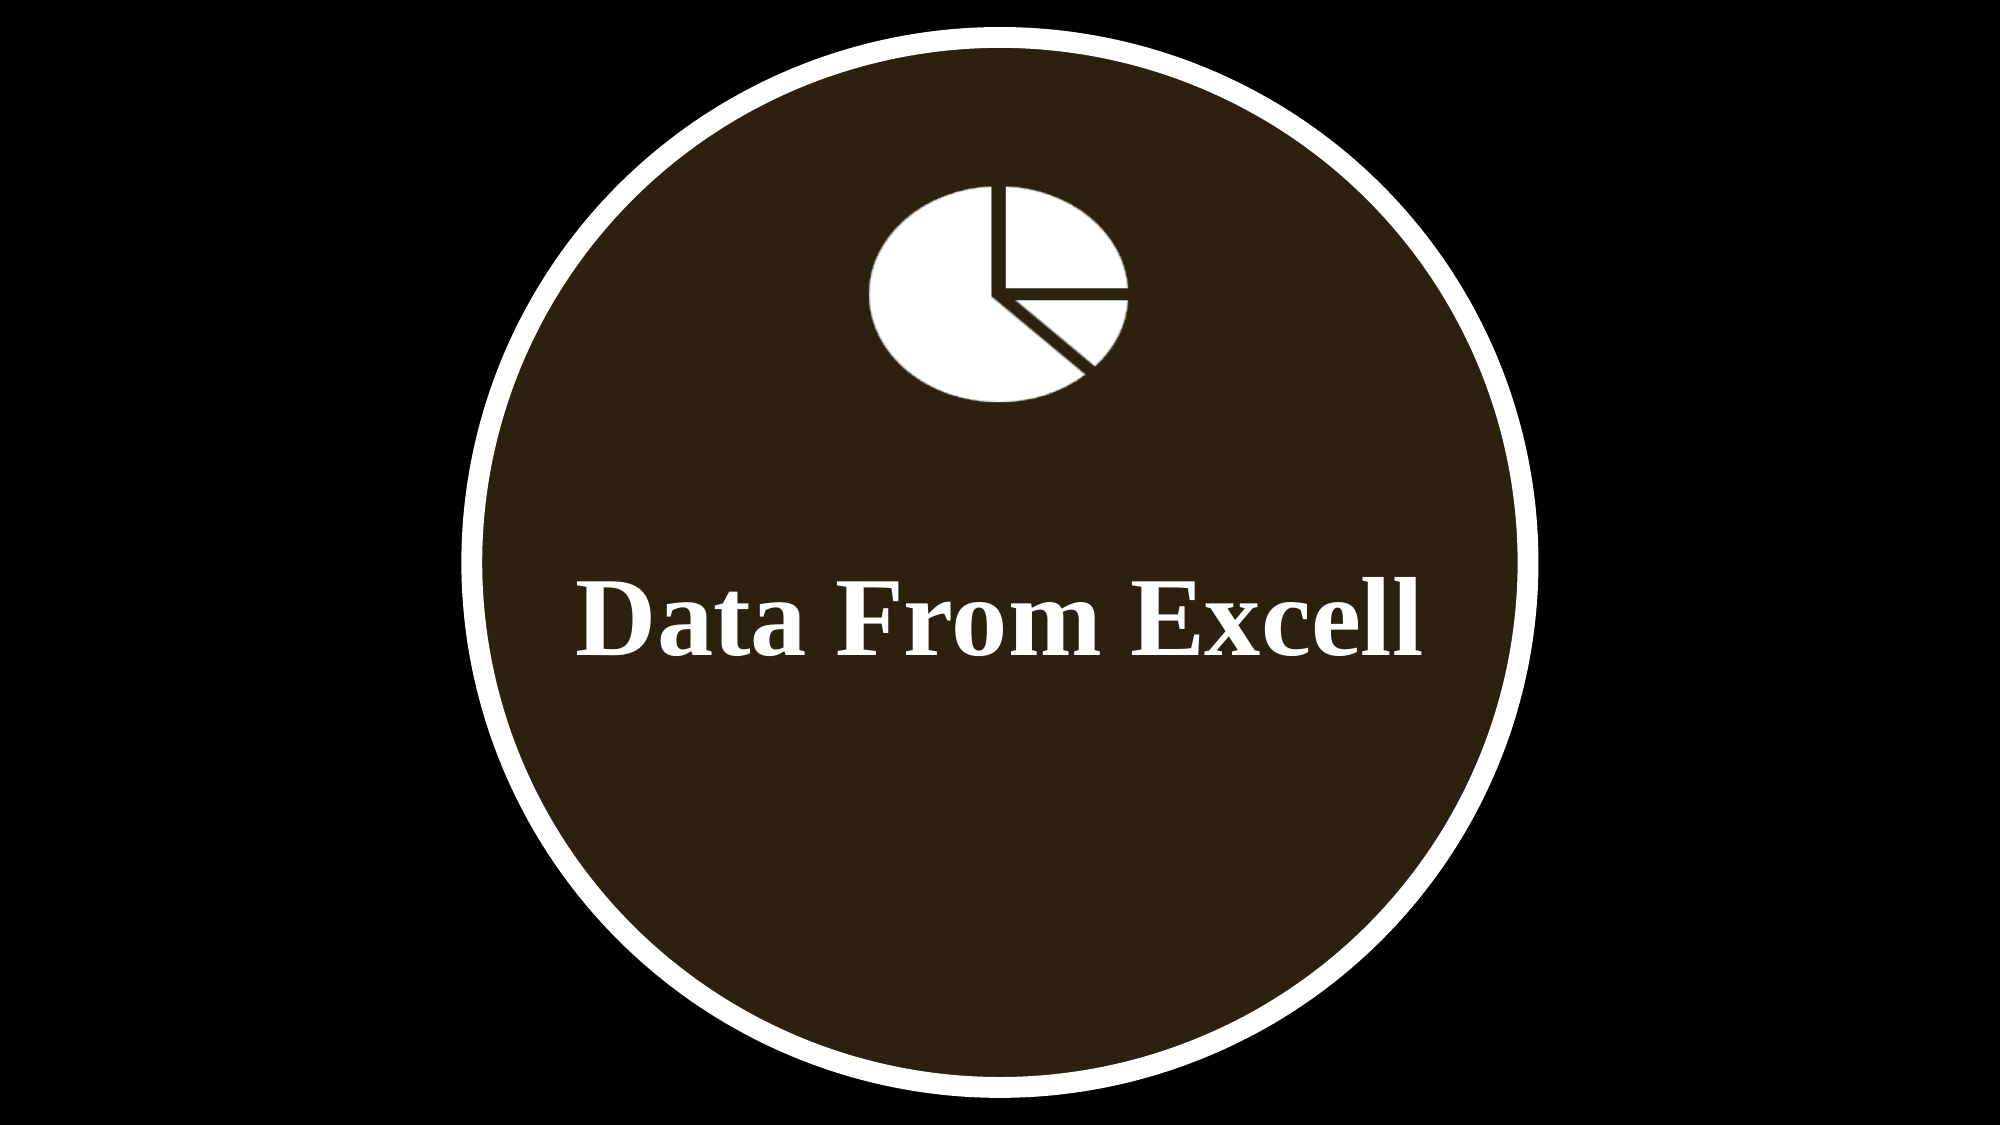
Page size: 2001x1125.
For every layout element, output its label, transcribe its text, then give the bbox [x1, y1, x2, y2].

text_box [470, 35, 1530, 1090]
text_box Data From Excell [538, 535, 1461, 686]
picture [835, 158, 1163, 431]
